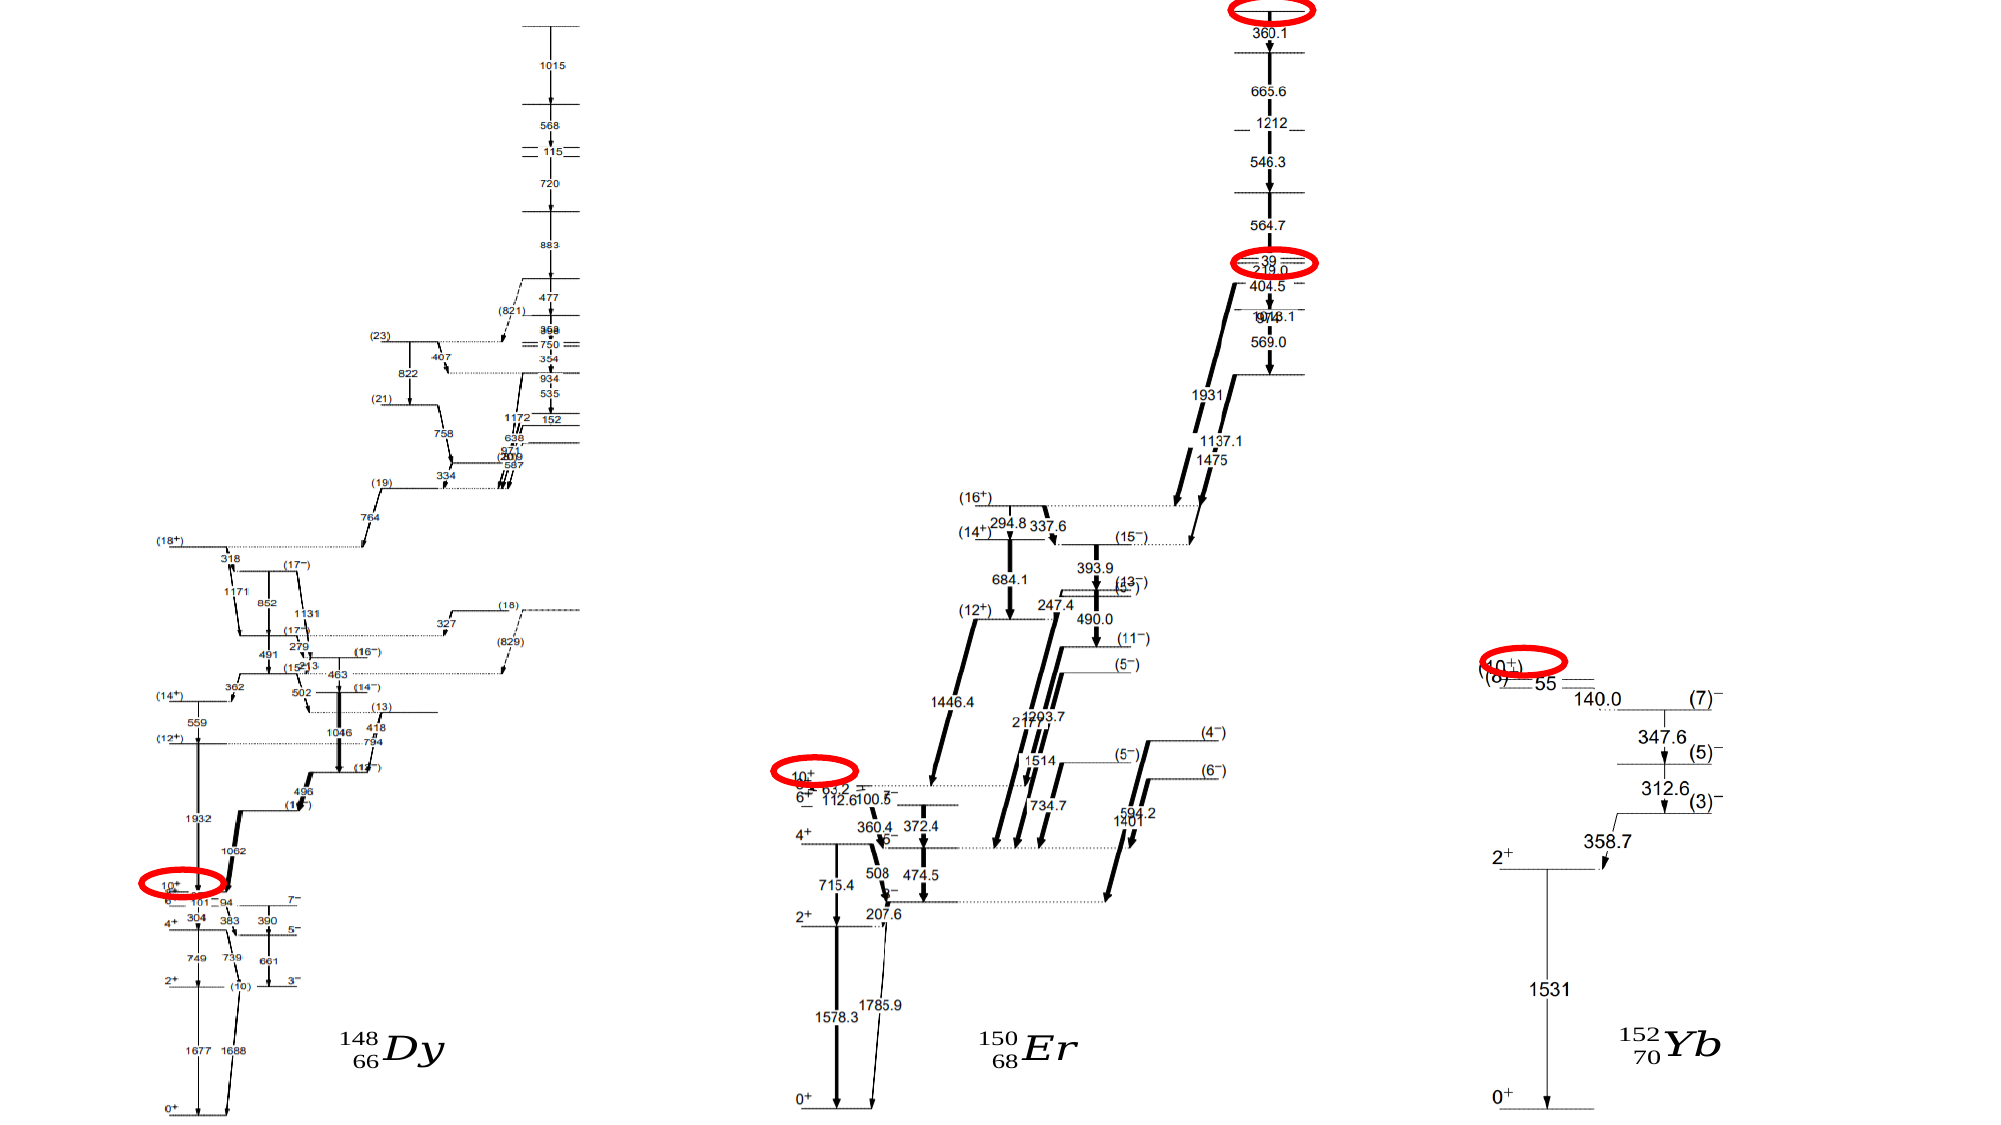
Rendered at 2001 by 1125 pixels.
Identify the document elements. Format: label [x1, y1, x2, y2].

picture [33, 0, 1366, 1125]
picture [1449, 647, 1787, 1119]
